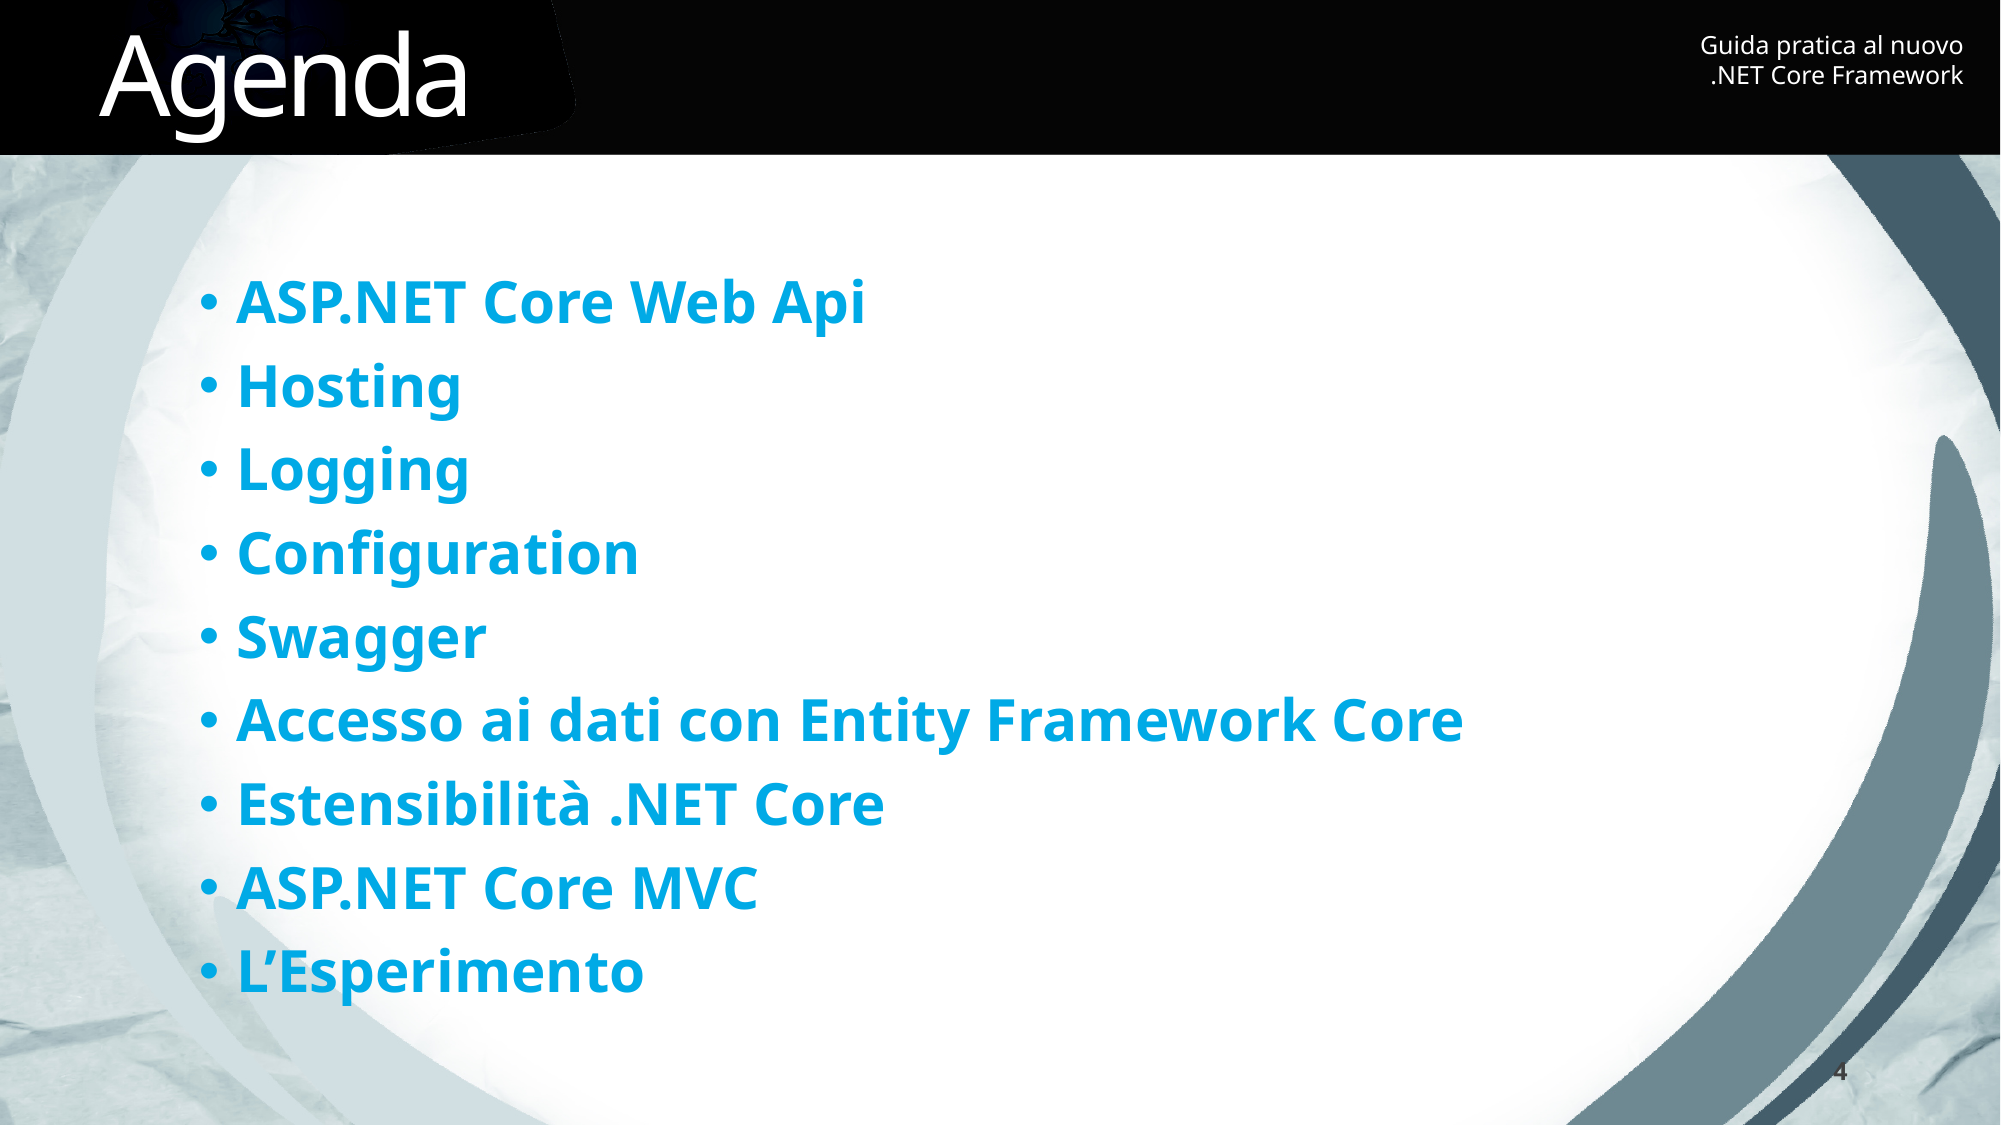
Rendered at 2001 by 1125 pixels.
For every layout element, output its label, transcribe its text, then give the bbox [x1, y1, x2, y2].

slide_number 4 [1412, 1042, 1863, 1103]
list ASP.NET Core Web Api Hosting Logging Configuration Swagger Accesso ai dati con Entity Framework Core Estensibilità .NET Core ASP.NET Core MVC L’Esperimento [183, 265, 1863, 1052]
text_box Guida pratica al nuovo .NET Core Framework [1543, 22, 1979, 98]
picture [0, 0, 2001, 1125]
title Agenda [0, 0, 2000, 152]
